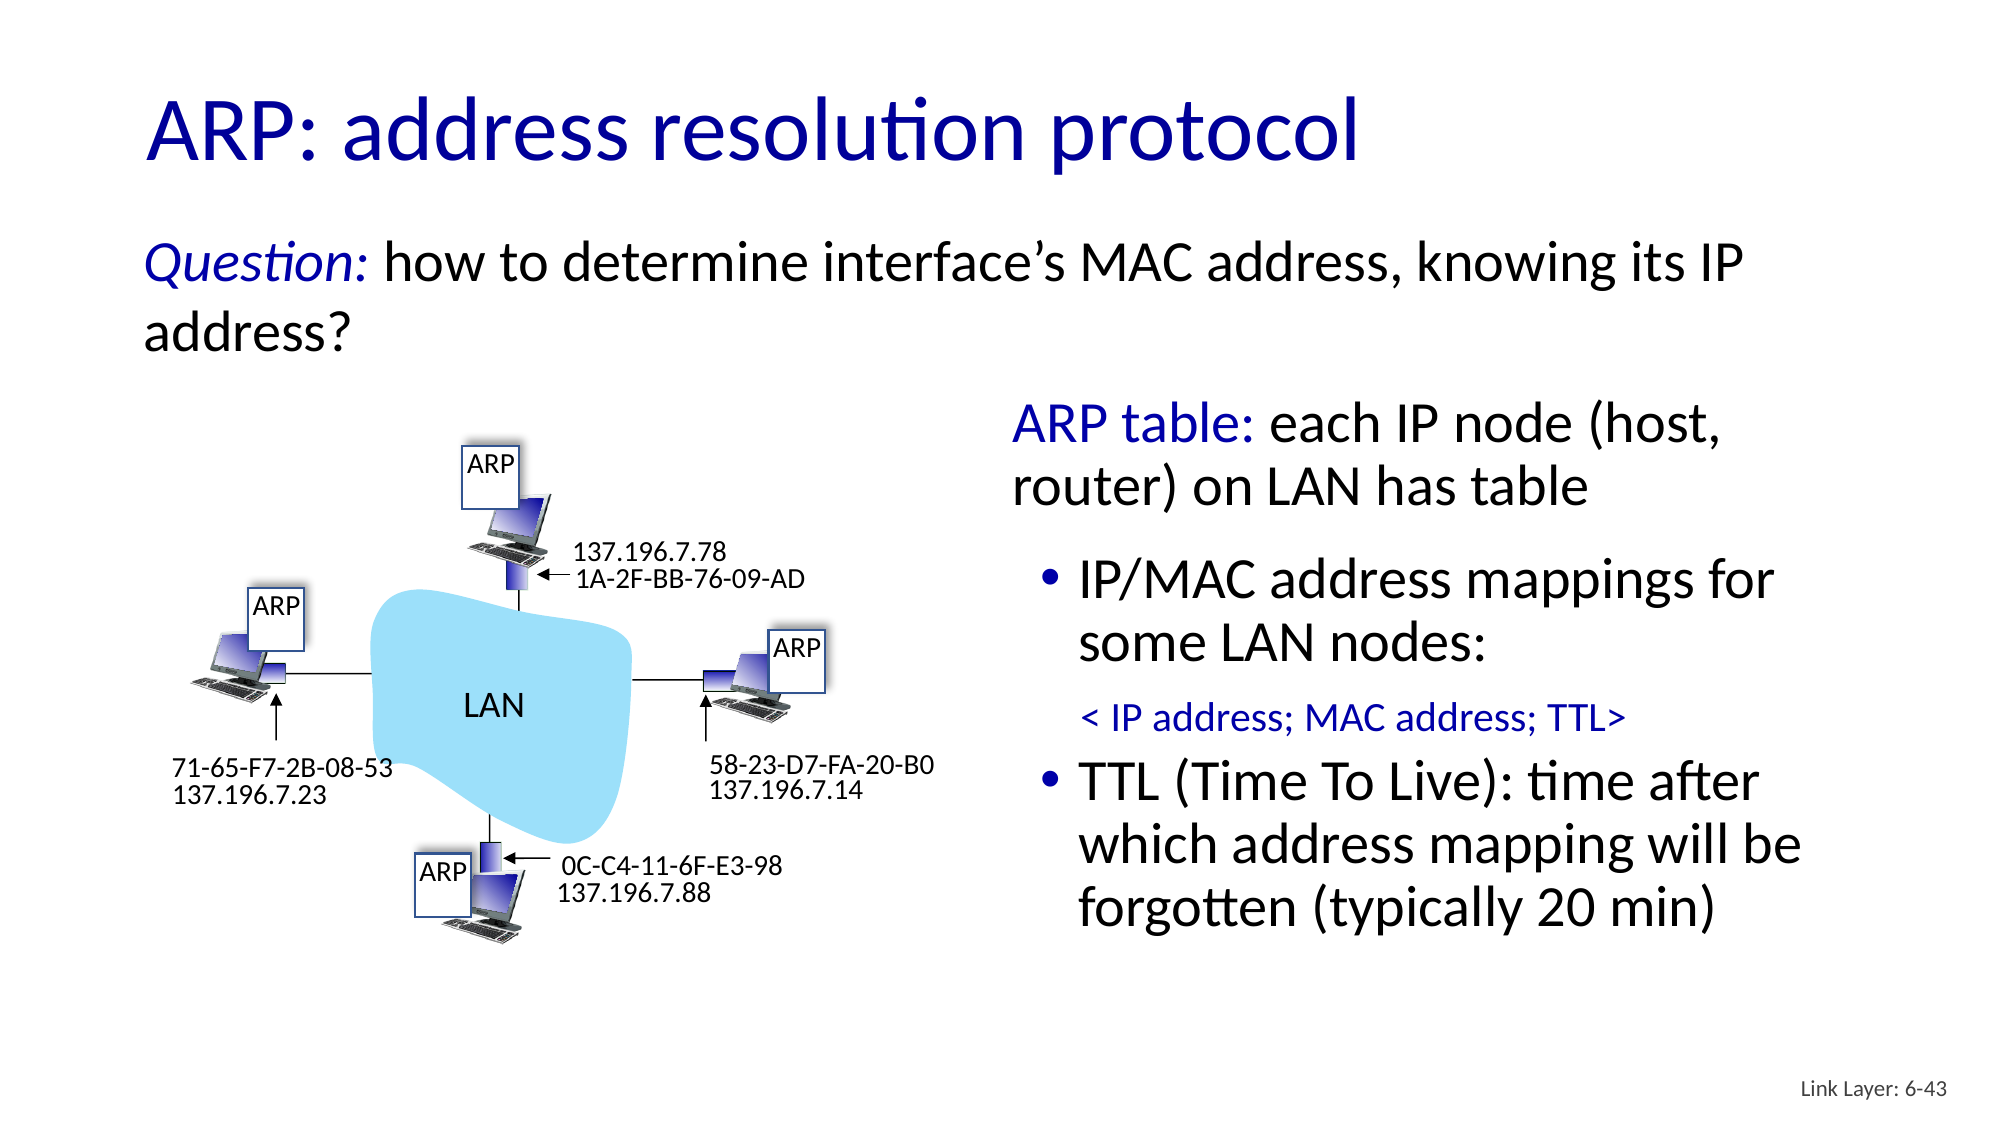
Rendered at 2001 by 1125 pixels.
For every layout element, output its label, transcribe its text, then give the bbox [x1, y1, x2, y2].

text_box IP/MAC address mappings for some LAN nodes: < IP address; MAC address; TTL> TTL (Time To Live): time after which address mapping will be forgotten (typically 20 min) [949, 541, 1847, 1018]
text_box ARP table: each IP node (host, router) on LAN has table [997, 384, 1850, 541]
text_box Question: how to determine interface’s MAC address, knowing its IP address? [129, 215, 1940, 371]
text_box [237, 436, 837, 917]
slide_number Link Layer: 6- [1512, 1056, 1963, 1117]
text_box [155, 490, 951, 950]
title ARP: address resolution protocol [131, 57, 1857, 205]
